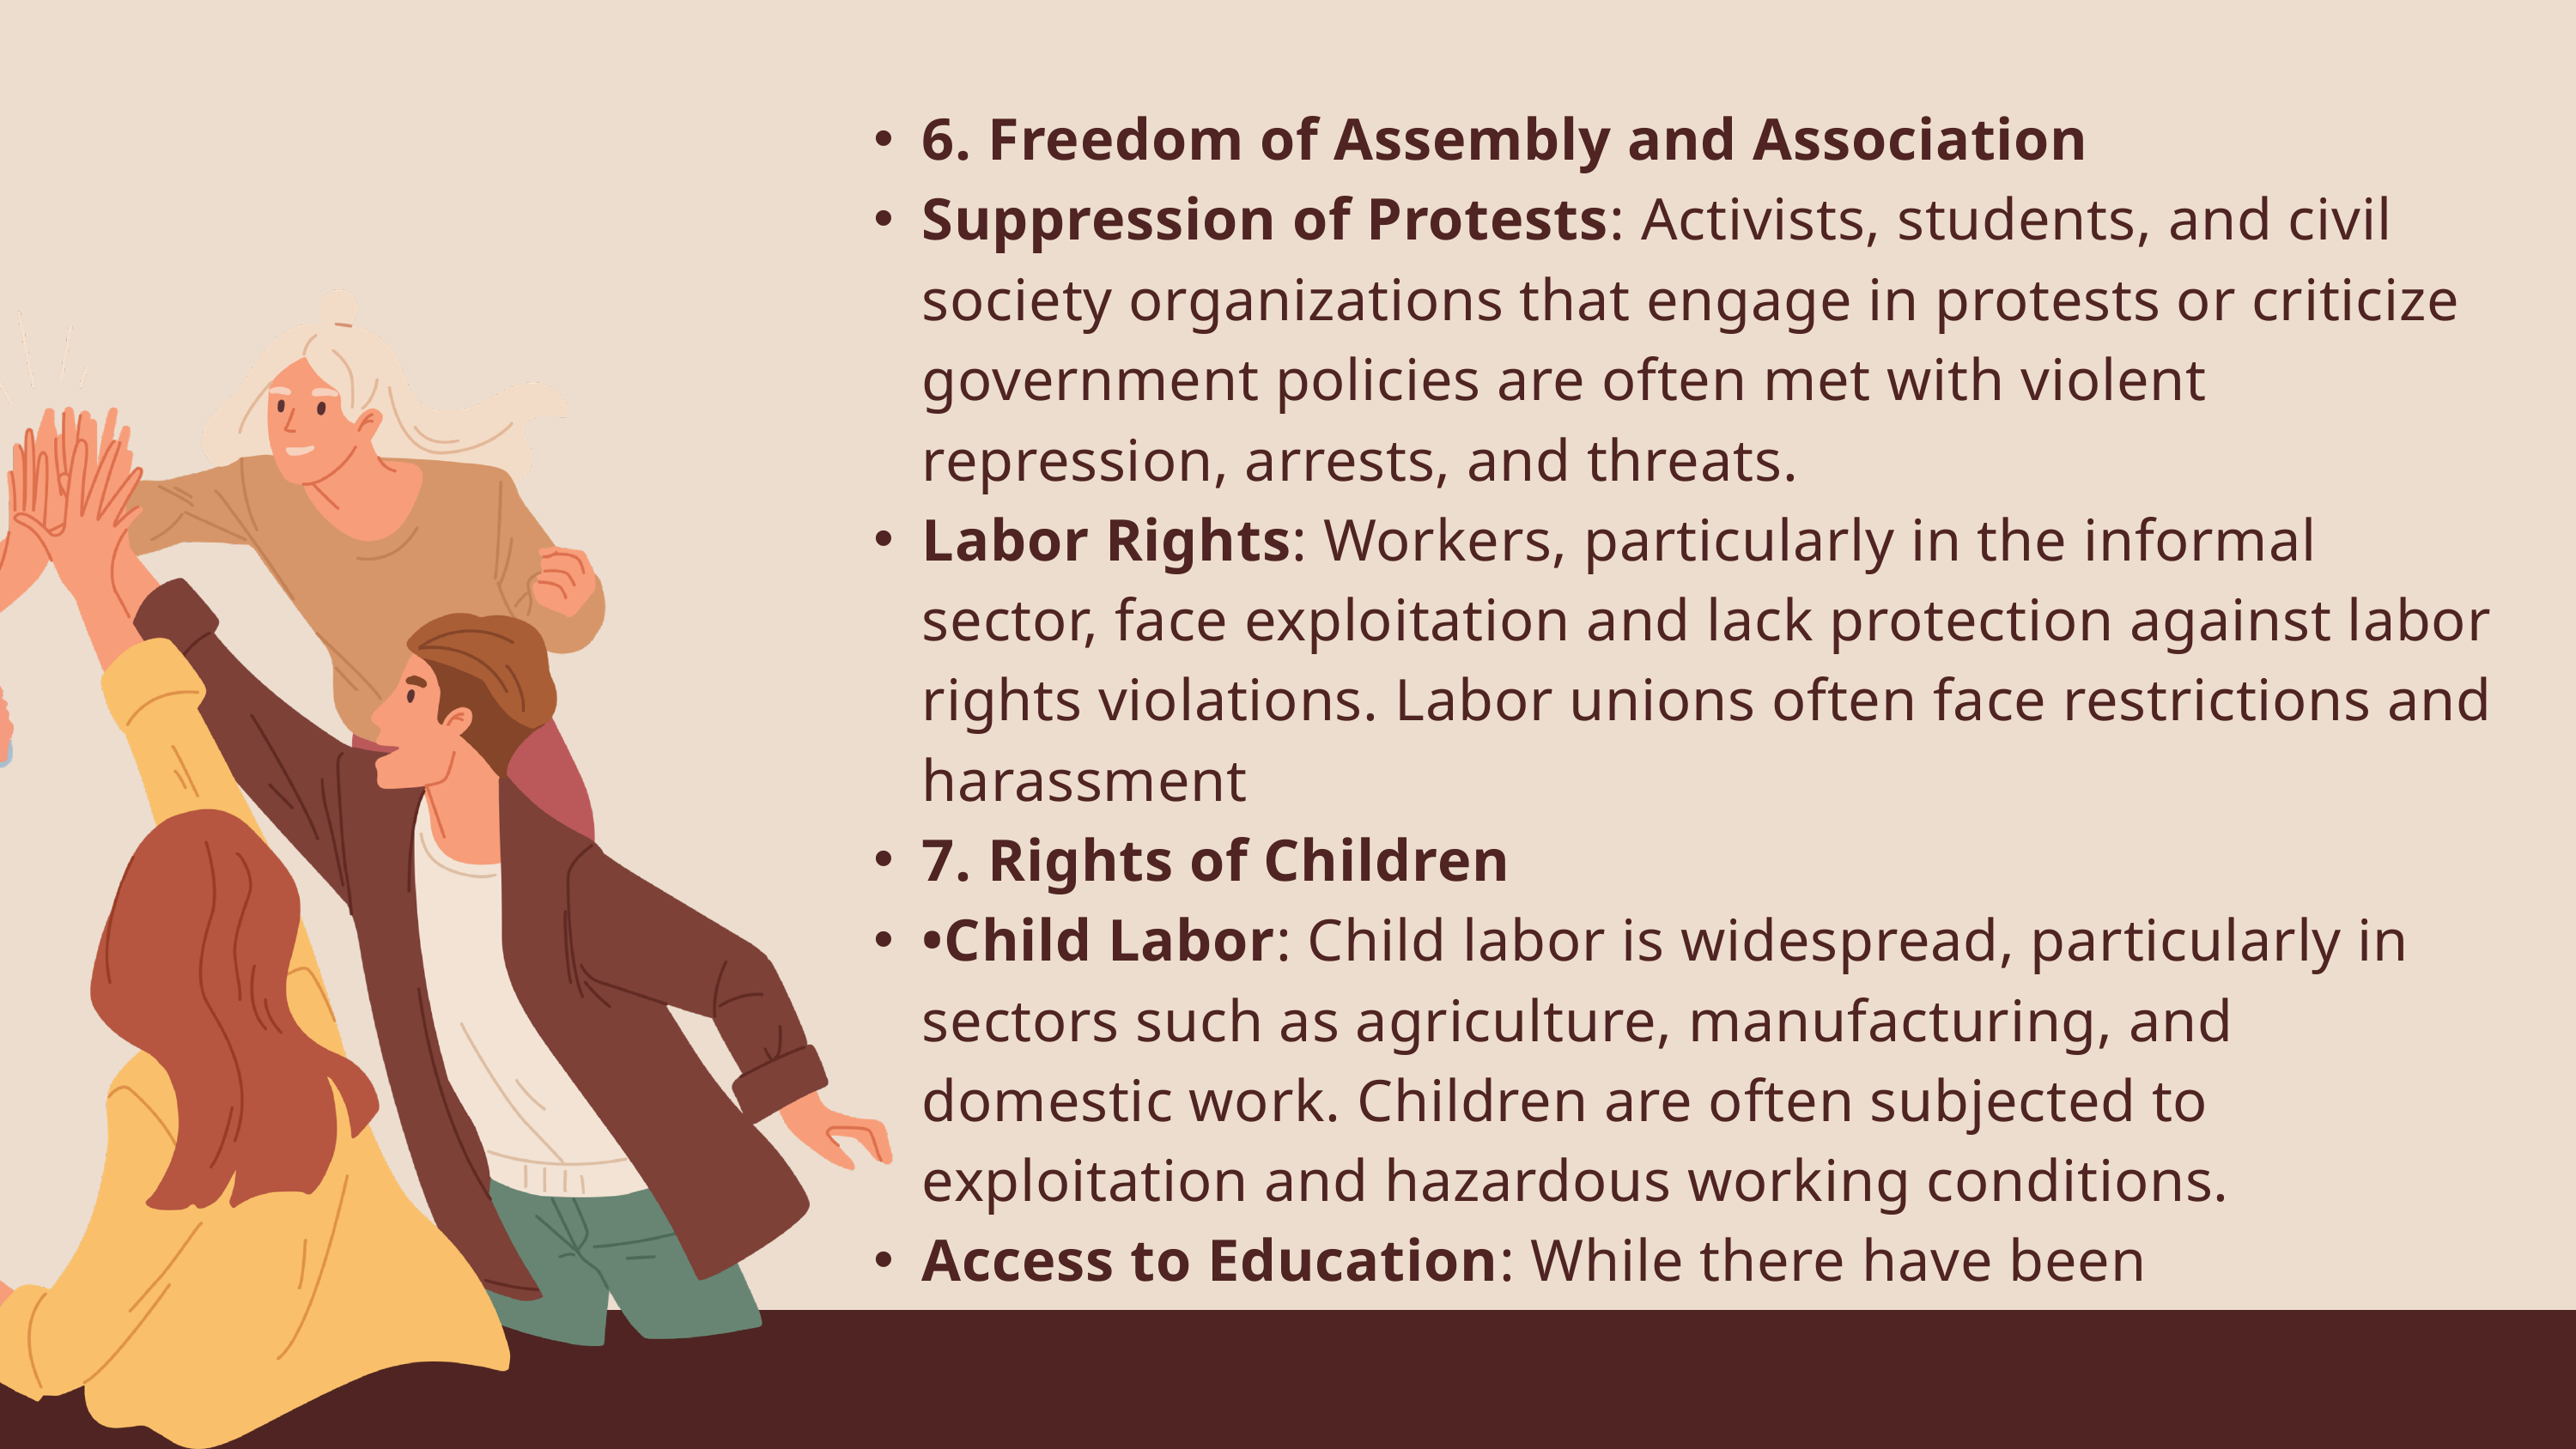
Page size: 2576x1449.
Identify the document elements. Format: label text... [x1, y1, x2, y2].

text_box [0, 288, 824, 1309]
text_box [0, 1309, 2576, 1449]
text_box 6. Freedom of Assembly and Association Suppression of Protests: Activists, students, and civil society organizations that engage in protests or criticize government policies are often met with violent repression, arrests, and threats. Labor Rights: Workers, particularly in the informal sector, face exploitation and lack protection against labor rights violations. Labor unions often face restrictions and harassment 7. Rights of Children •Child Labor: Child labor is widespread, particularly in sectors such as agriculture, manufacturing, and domestic work. Children are often subjected to exploitation and hazardous working conditions. Access to Education: While there have been improvements, significant barriers remain in terms of access to quality education, especially for girls and children in rural areas. [824, 91, 2498, 1309]
